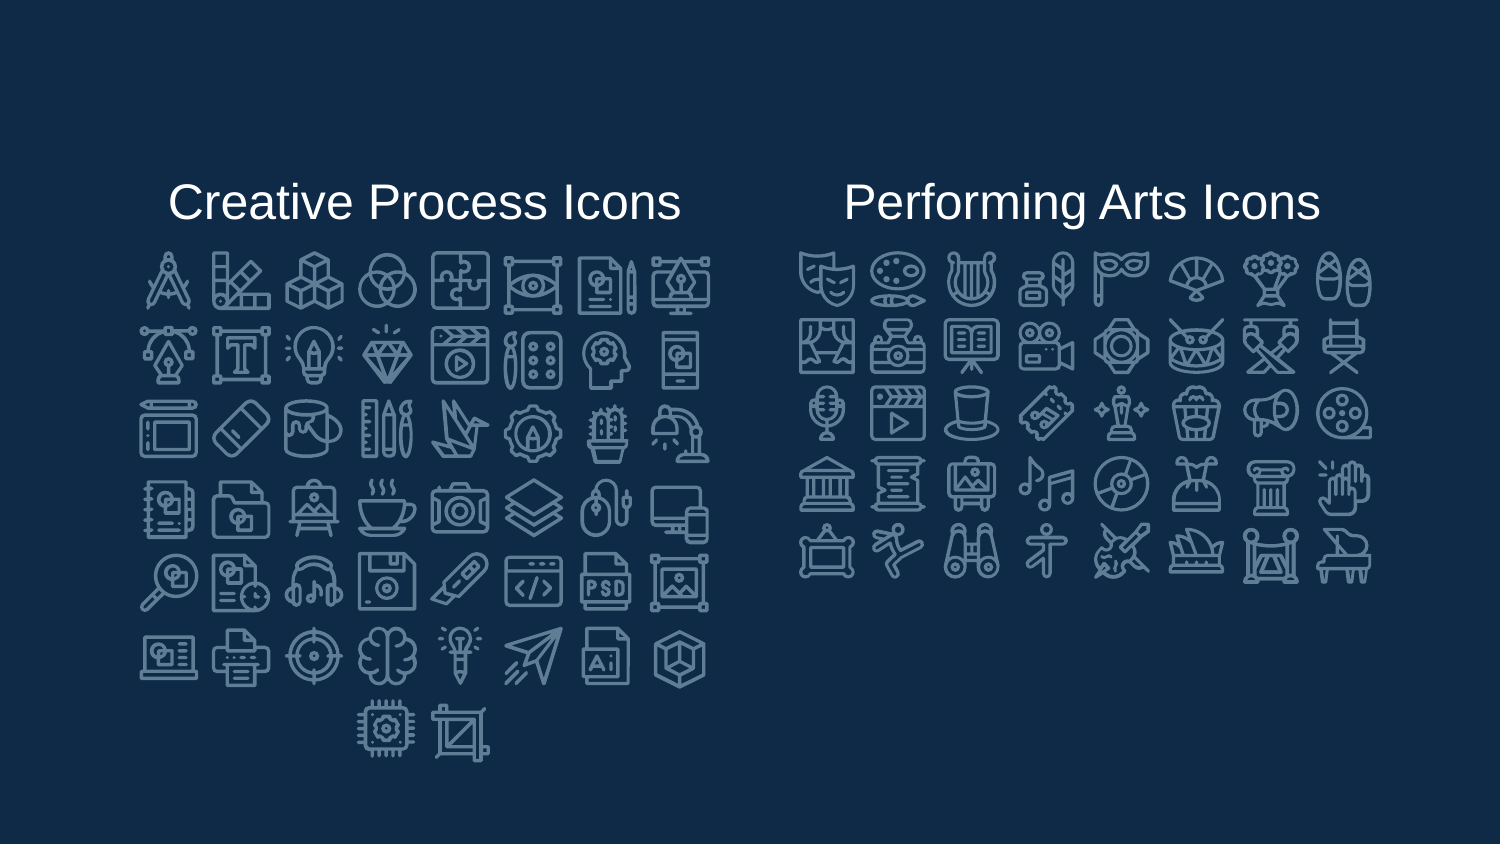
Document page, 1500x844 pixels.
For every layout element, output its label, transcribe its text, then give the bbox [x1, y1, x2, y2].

text_box [1246, 460, 1296, 517]
text_box [504, 478, 564, 538]
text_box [581, 626, 631, 686]
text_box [288, 478, 340, 538]
text_box [358, 626, 417, 686]
text_box [358, 252, 417, 308]
text_box [384, 323, 388, 334]
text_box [361, 399, 414, 459]
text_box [1024, 522, 1069, 579]
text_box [1093, 251, 1150, 308]
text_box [429, 551, 491, 606]
text_box [1168, 318, 1225, 374]
text_box [431, 703, 490, 763]
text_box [1242, 250, 1300, 308]
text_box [503, 626, 564, 686]
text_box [869, 250, 927, 308]
text_box [1322, 318, 1366, 375]
title Creative Process Icons [139, 154, 711, 234]
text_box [437, 626, 483, 686]
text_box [1092, 522, 1151, 580]
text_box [1242, 527, 1300, 585]
text_box [653, 630, 706, 689]
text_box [357, 551, 417, 611]
text_box [651, 256, 711, 316]
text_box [1090, 455, 1153, 512]
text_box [284, 325, 344, 385]
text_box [145, 250, 192, 310]
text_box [211, 553, 271, 613]
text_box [357, 478, 417, 538]
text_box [581, 330, 633, 390]
text_box [799, 455, 855, 512]
text_box [799, 318, 855, 375]
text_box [1018, 251, 1075, 308]
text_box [943, 522, 1000, 579]
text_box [1093, 384, 1150, 442]
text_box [1093, 317, 1150, 375]
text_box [650, 404, 710, 464]
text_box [504, 555, 564, 608]
text_box [431, 399, 490, 458]
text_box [356, 698, 416, 759]
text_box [1317, 459, 1371, 517]
text_box [580, 478, 632, 538]
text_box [1315, 386, 1373, 440]
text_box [211, 480, 271, 540]
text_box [943, 317, 1001, 375]
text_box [284, 554, 344, 608]
text_box [943, 385, 1000, 442]
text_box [503, 330, 563, 391]
text_box [872, 522, 924, 579]
text_box [1316, 527, 1372, 584]
text_box [285, 251, 344, 310]
text_box [284, 399, 343, 459]
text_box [1018, 455, 1075, 512]
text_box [798, 251, 856, 308]
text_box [503, 404, 563, 464]
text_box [430, 325, 490, 385]
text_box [139, 553, 199, 613]
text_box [139, 325, 198, 385]
text_box [371, 327, 381, 335]
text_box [211, 399, 272, 458]
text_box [798, 522, 856, 579]
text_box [142, 480, 195, 540]
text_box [503, 255, 563, 316]
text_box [946, 455, 997, 513]
text_box [1242, 318, 1299, 374]
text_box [579, 551, 632, 611]
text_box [869, 455, 927, 512]
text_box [1315, 251, 1372, 308]
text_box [139, 635, 199, 681]
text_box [211, 251, 271, 311]
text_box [211, 628, 271, 688]
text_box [1170, 384, 1222, 442]
text_box [1168, 256, 1225, 303]
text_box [138, 399, 199, 459]
text_box [1168, 527, 1225, 574]
text_box [392, 328, 401, 335]
text_box [650, 485, 709, 545]
text_box [1171, 455, 1221, 512]
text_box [869, 318, 927, 375]
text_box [586, 403, 630, 465]
text_box [947, 251, 997, 308]
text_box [362, 340, 413, 384]
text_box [661, 330, 700, 390]
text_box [430, 481, 490, 534]
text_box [1018, 384, 1075, 442]
text_box [809, 385, 846, 441]
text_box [1018, 321, 1075, 371]
title Performing Arts Icons [797, 154, 1369, 234]
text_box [869, 385, 927, 442]
text_box [1243, 388, 1300, 438]
text_box [431, 251, 490, 310]
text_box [577, 256, 637, 316]
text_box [211, 325, 271, 385]
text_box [649, 553, 709, 613]
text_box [284, 626, 344, 686]
